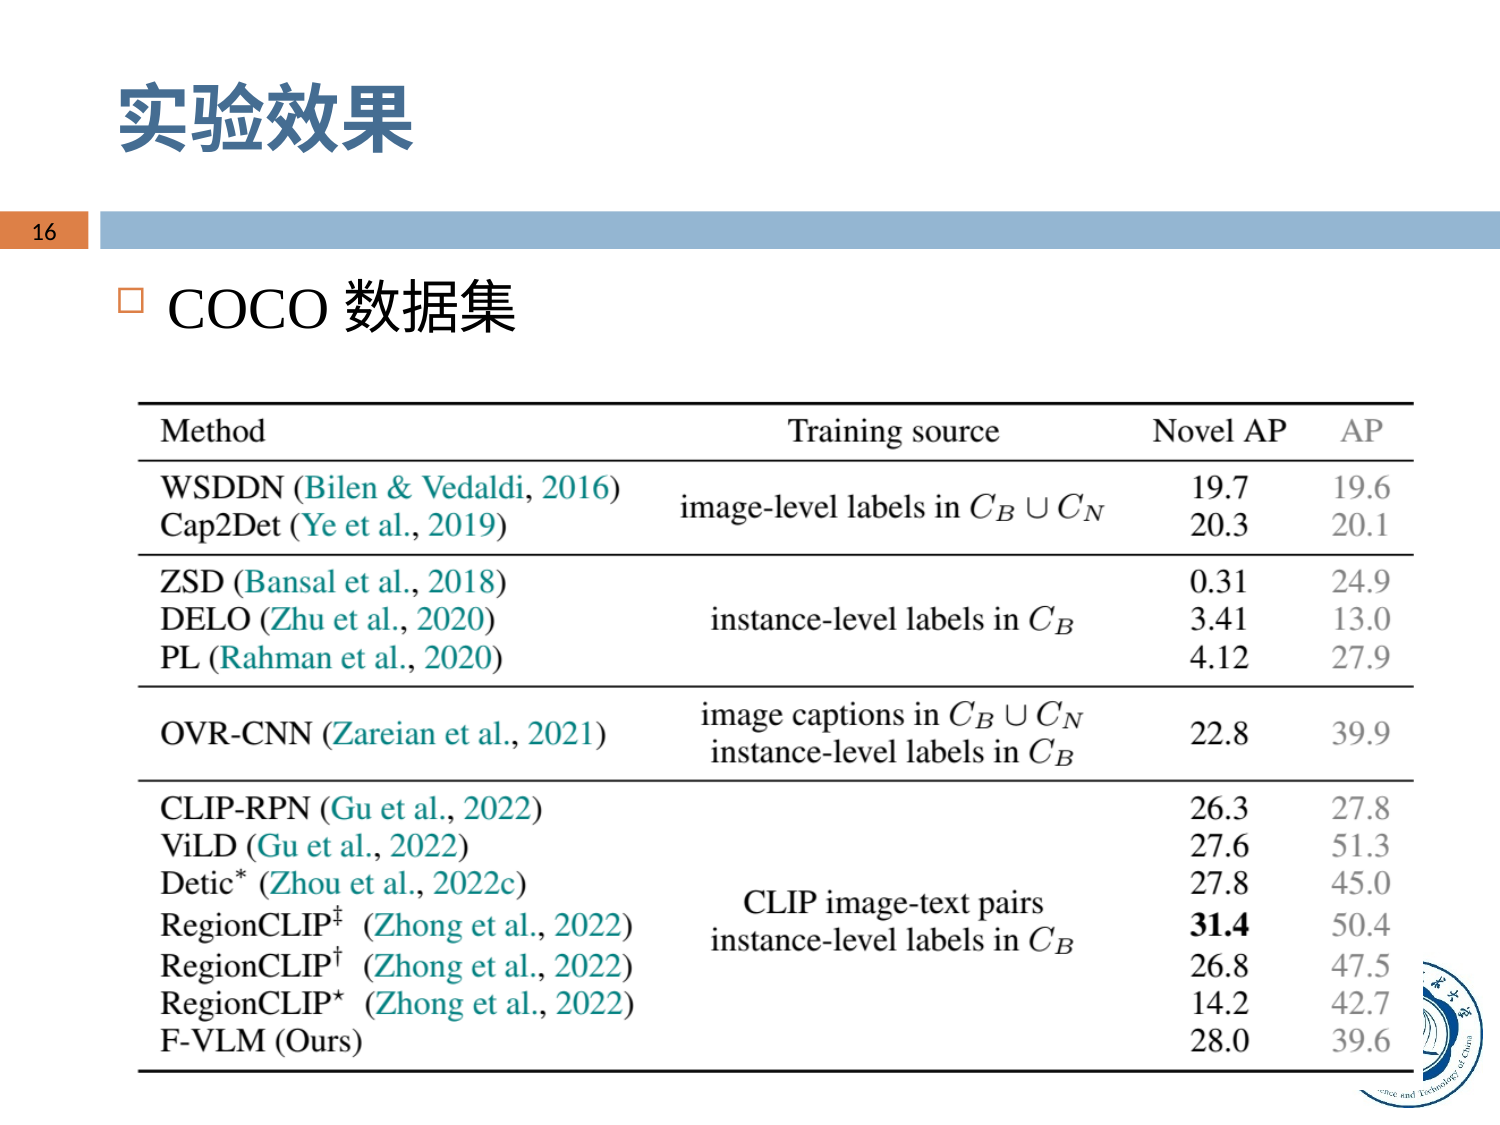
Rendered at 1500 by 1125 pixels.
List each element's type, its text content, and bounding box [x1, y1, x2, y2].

title 实验效果 [100, 35, 1438, 198]
text_box COCO数据集 [100, 262, 1438, 705]
slide_number 16 [0, 211, 89, 250]
picture [117, 385, 1483, 1108]
